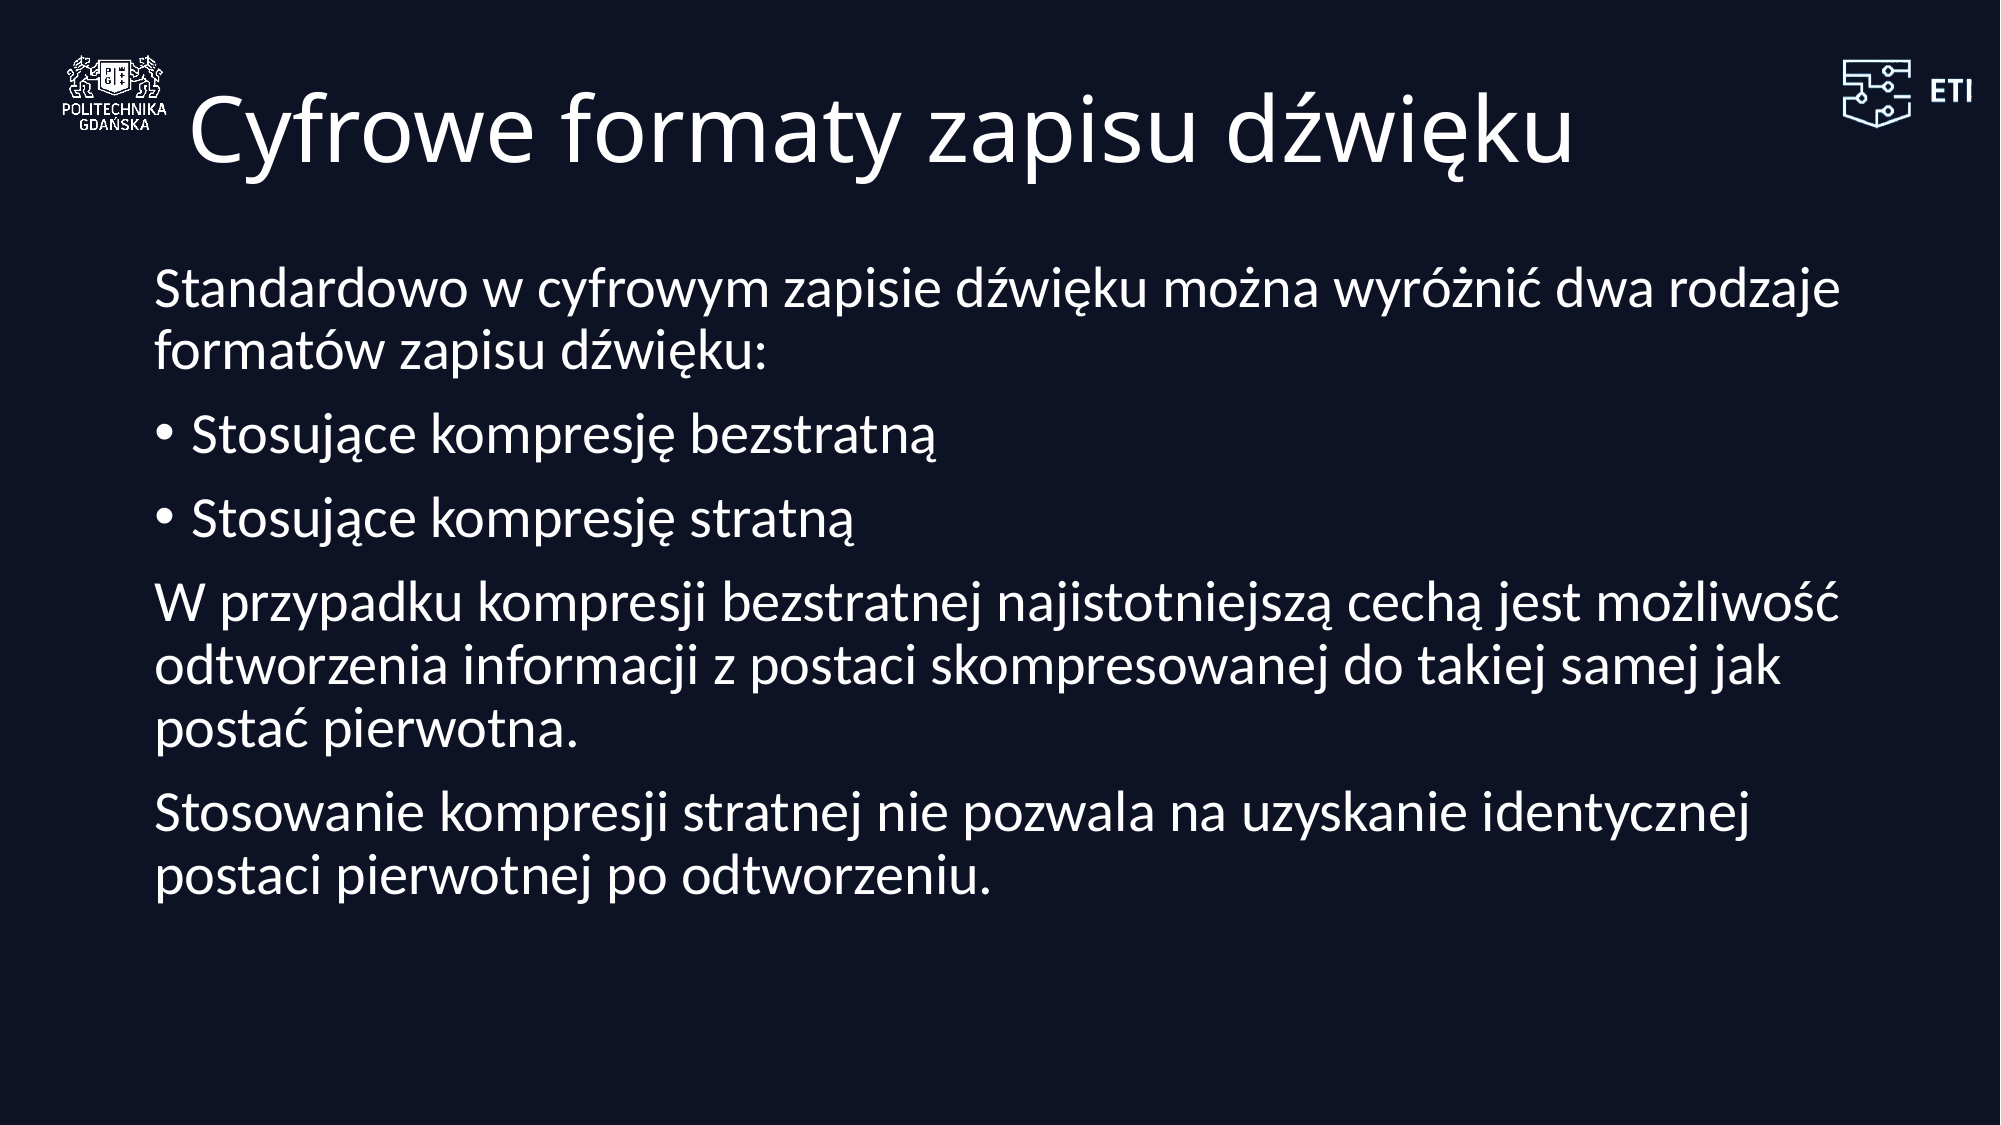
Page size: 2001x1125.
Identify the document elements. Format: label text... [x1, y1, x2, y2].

picture [34, 35, 195, 150]
list Standardowo w cyfrowym zapisie dźwięku można wyróżnić dwa rodzaje formatów zapisu dźwięku: Stosujące kompresję bezstratną Stosujące kompresję stratną W przypadku kompresji bezstratnej najistotniejszą cechą jest możliwość odtworzenia informacji z postaci skompresowanej do takiej samej jak postać pierwotna. Stosowanie kompresji stratnej nie pozwala na uzyskanie identycznej postaci pierwotnej po odtworzeniu. [139, 249, 1865, 1014]
title Cyfrowe formaty zapisu dźwięku [172, 59, 1853, 206]
picture [1830, 50, 1985, 137]
